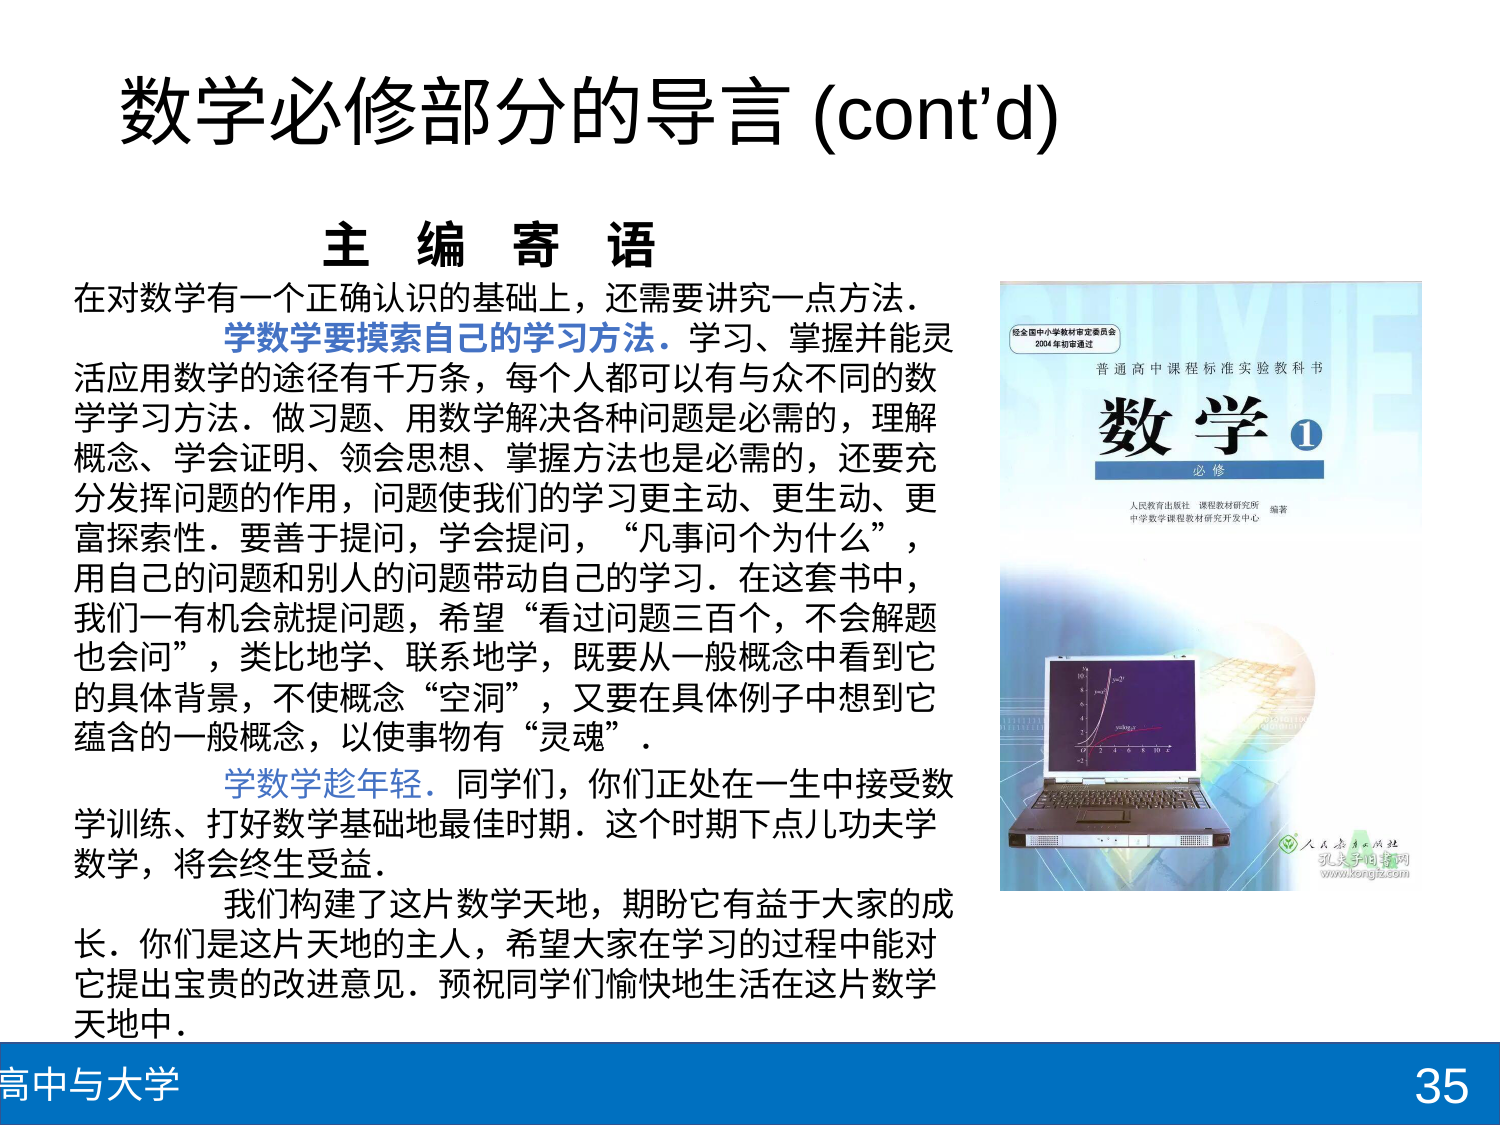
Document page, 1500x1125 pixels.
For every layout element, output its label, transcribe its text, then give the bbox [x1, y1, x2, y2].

picture [1000, 281, 1422, 891]
text_box 学数学趁年轻．同学们，你们正处在一生中接受数学训练、打好数学基础地最佳时期．这个时期下点儿功夫学数学，将会终生受益． 我们构建了这片数学天地，期盼它有益于大家的成长．你们是这片天地的主人，希望大家在学习的过程中能对它提出宝贵的改进意见．预祝同学们愉快地生活在这片数学天地中． [58, 756, 985, 1051]
text_box 在对数学有一个正确认识的基础上，还需要讲究一点方法． 学数学要摸索自己的学习方法．学习、掌握并能灵活应用数学的途径有千万条，每个人都可以有与众不同的数学学习方法．做习题、用数学解决各种问题是必需的，理解概念、学会证明、领会思想、掌握方法也是必需的，还要充分发挥问题的作用，问题使我们的学习更主动、更生动、更富探索性．要善于提问，学会提问，“凡事问个为什么”，用自己的问题和别人的问题带动自己的学习．在这套书中，我们一有机会就提问题，希望“看过问题三百个，不会解题也会问”，类比地学、联系地学，既要从一般概念中看到它的具体背景，不使概念“空洞”，又要在具体例子中想到它蕴含的一般概念，以使事物有“灵魂”． [58, 270, 985, 756]
title 数学必修部分的导言(cont’d) [103, 59, 1397, 171]
slide_number 35 [1147, 1054, 1485, 1114]
text_box 主 编 寄 语 [306, 206, 672, 270]
